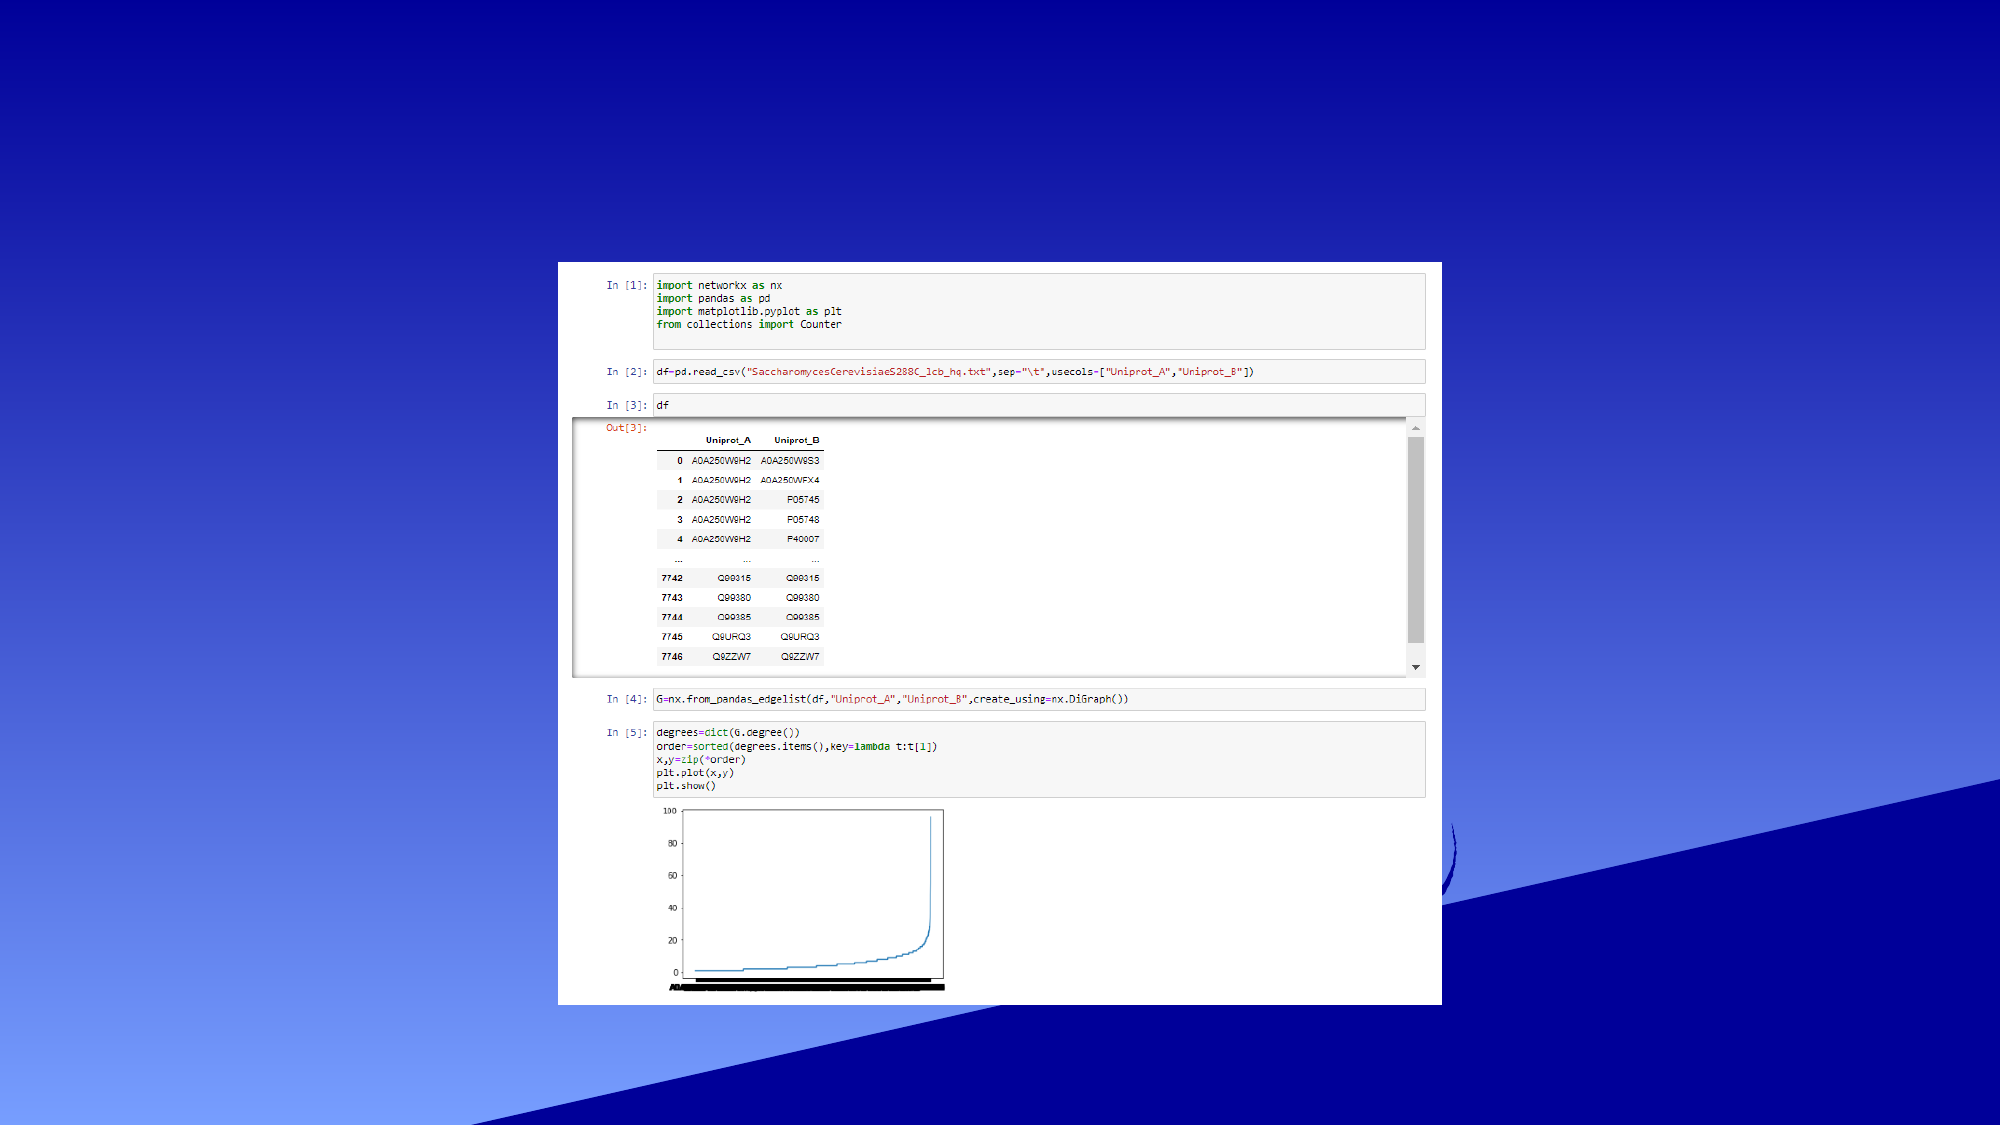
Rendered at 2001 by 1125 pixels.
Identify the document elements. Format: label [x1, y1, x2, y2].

list [558, 262, 1442, 1005]
